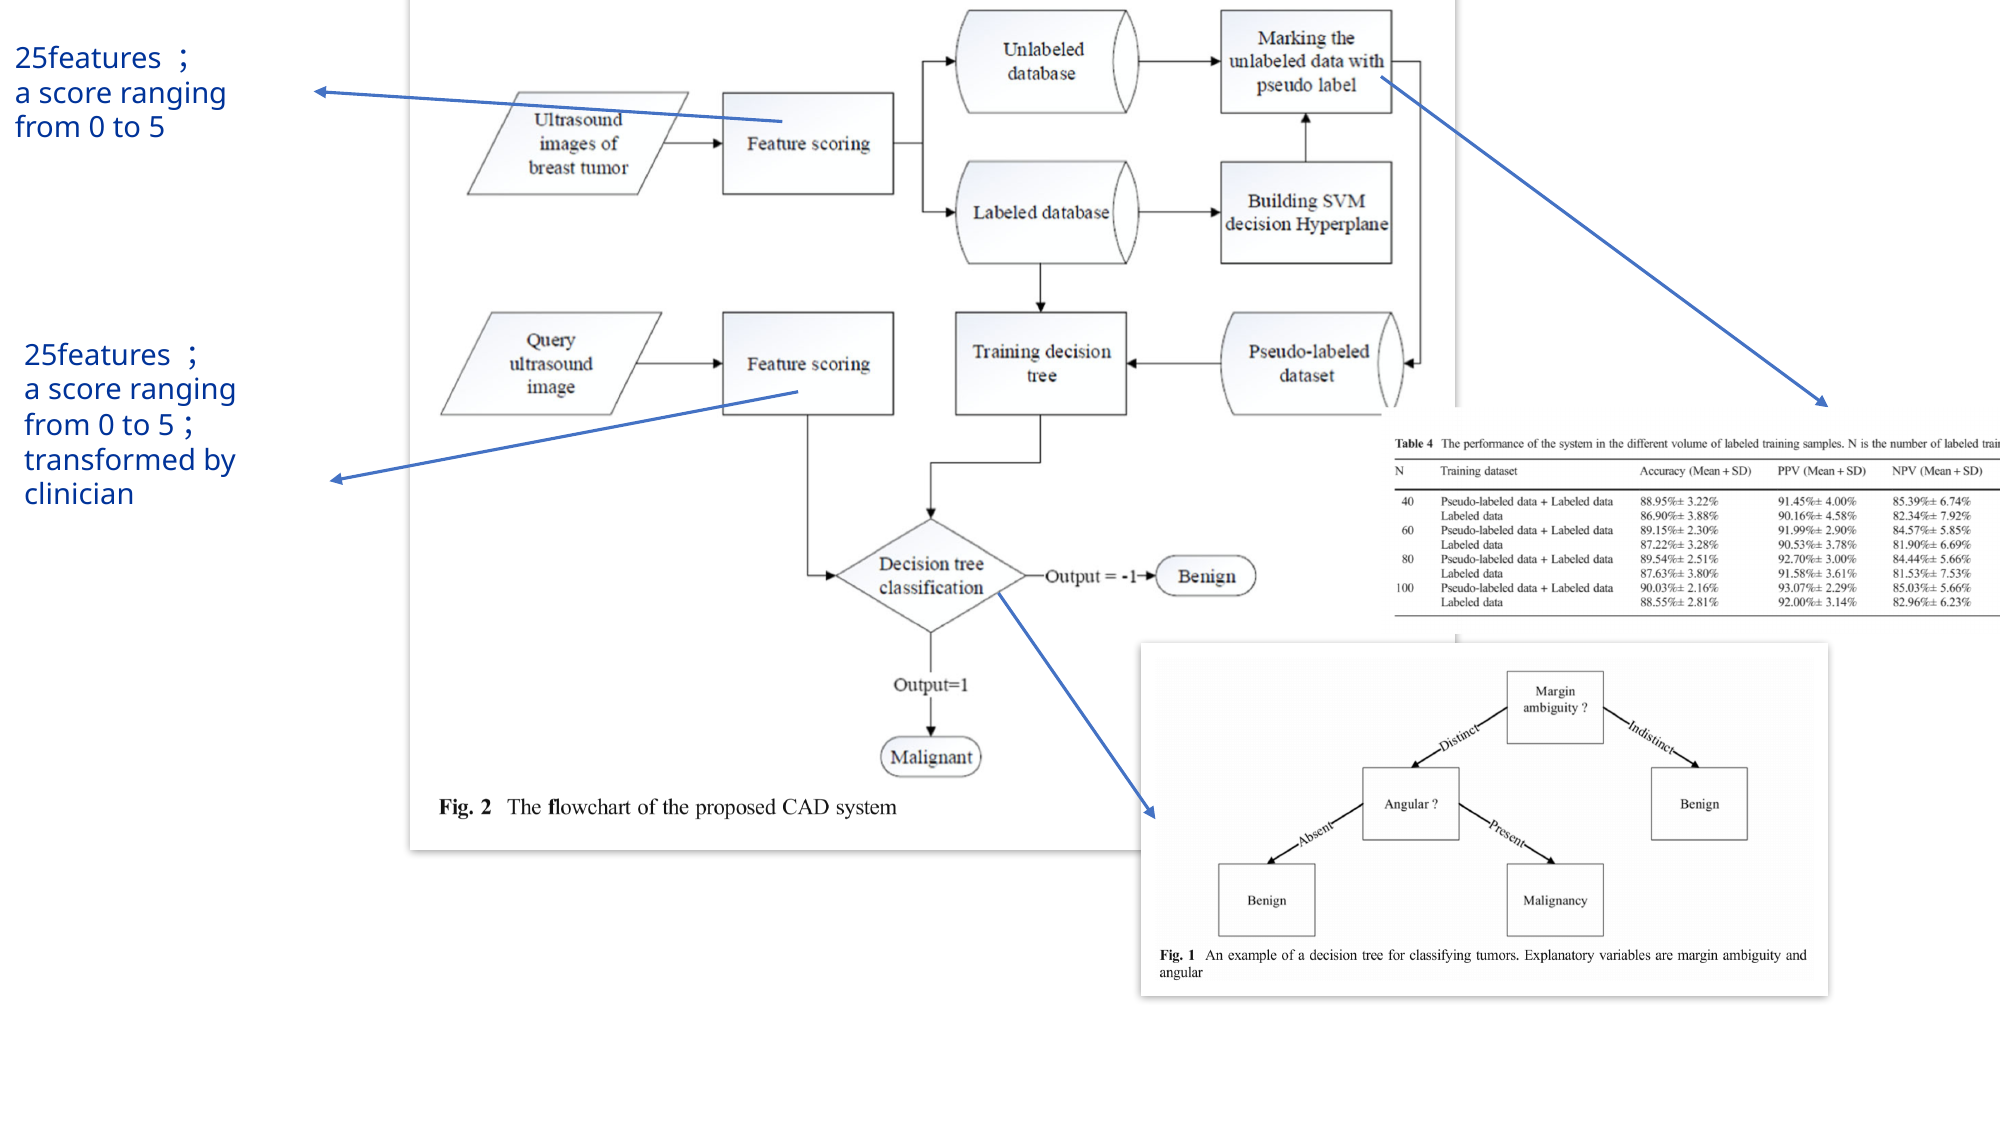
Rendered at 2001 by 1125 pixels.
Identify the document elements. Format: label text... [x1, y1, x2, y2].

text_box 25features ； a score ranging from 0 to 5； transformed by clinician [9, 328, 323, 519]
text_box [1380, 76, 1715, 408]
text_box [998, 592, 1156, 820]
text_box 25features ； a score ranging from 0 to 5 [0, 31, 314, 152]
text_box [313, 92, 783, 122]
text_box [329, 391, 799, 482]
picture [424, 0, 2000, 982]
